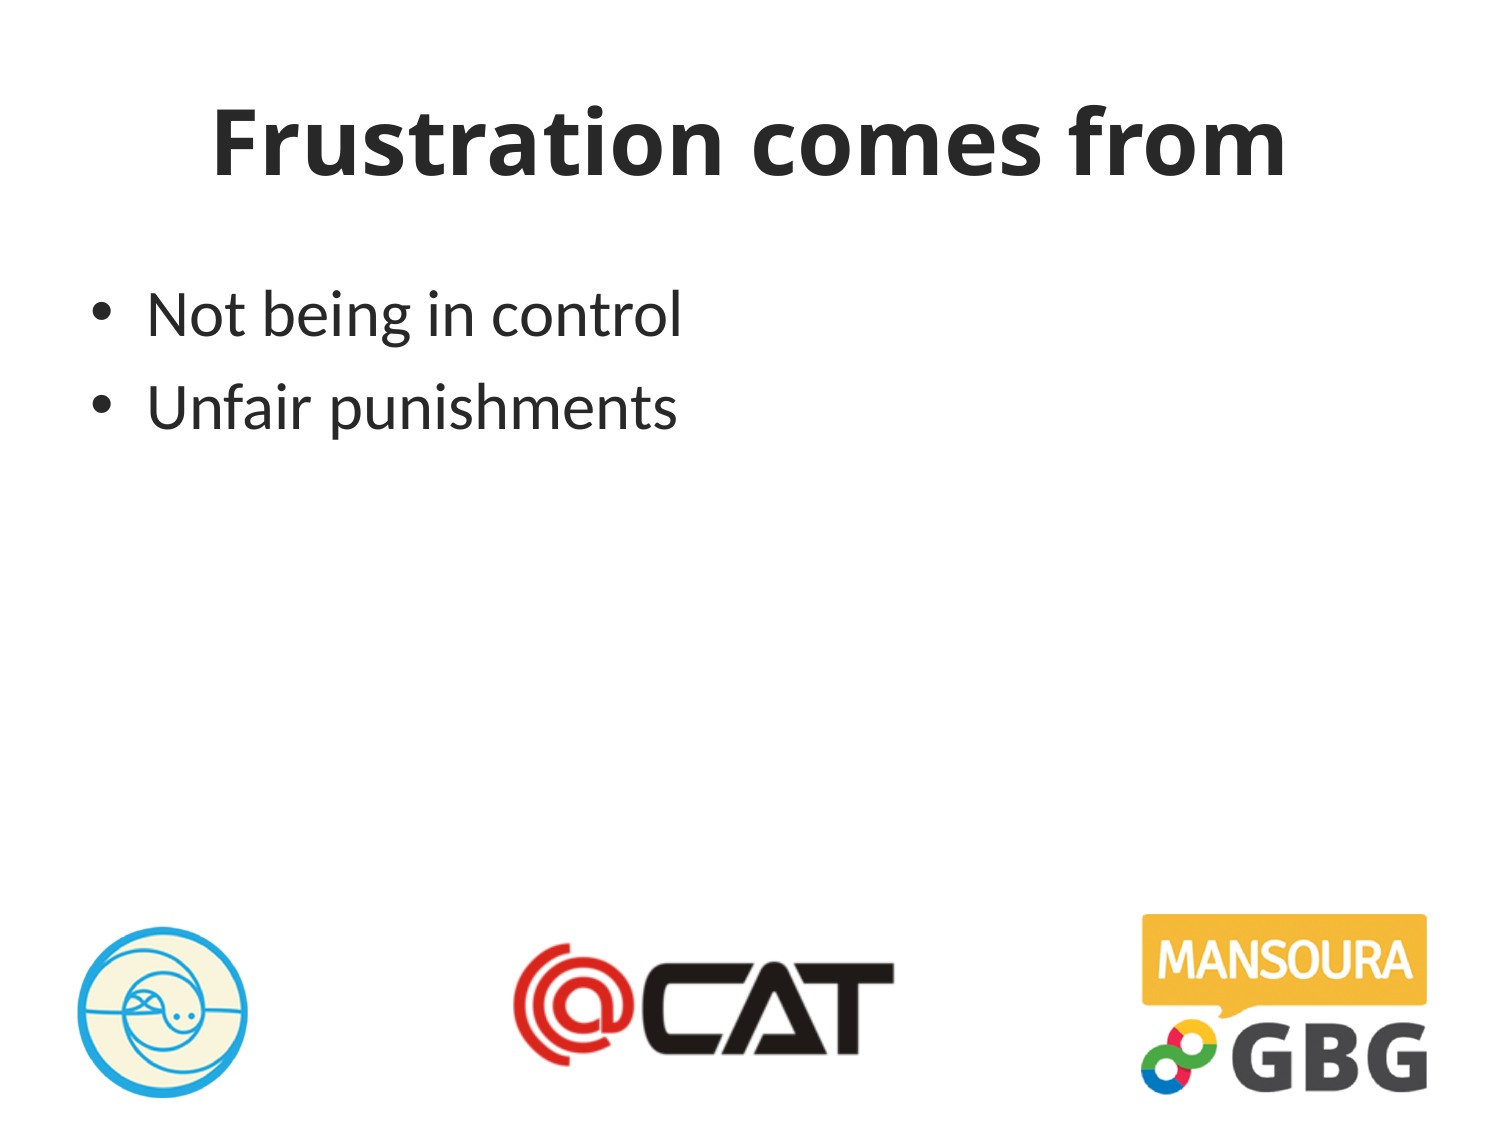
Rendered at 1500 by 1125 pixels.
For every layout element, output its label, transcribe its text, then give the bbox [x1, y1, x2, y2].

list Not being in control Unfair punishments [75, 262, 1425, 875]
picture [75, 924, 250, 1100]
title Frustration comes from [75, 45, 1425, 233]
picture [1137, 910, 1432, 1100]
picture [512, 940, 896, 1070]
